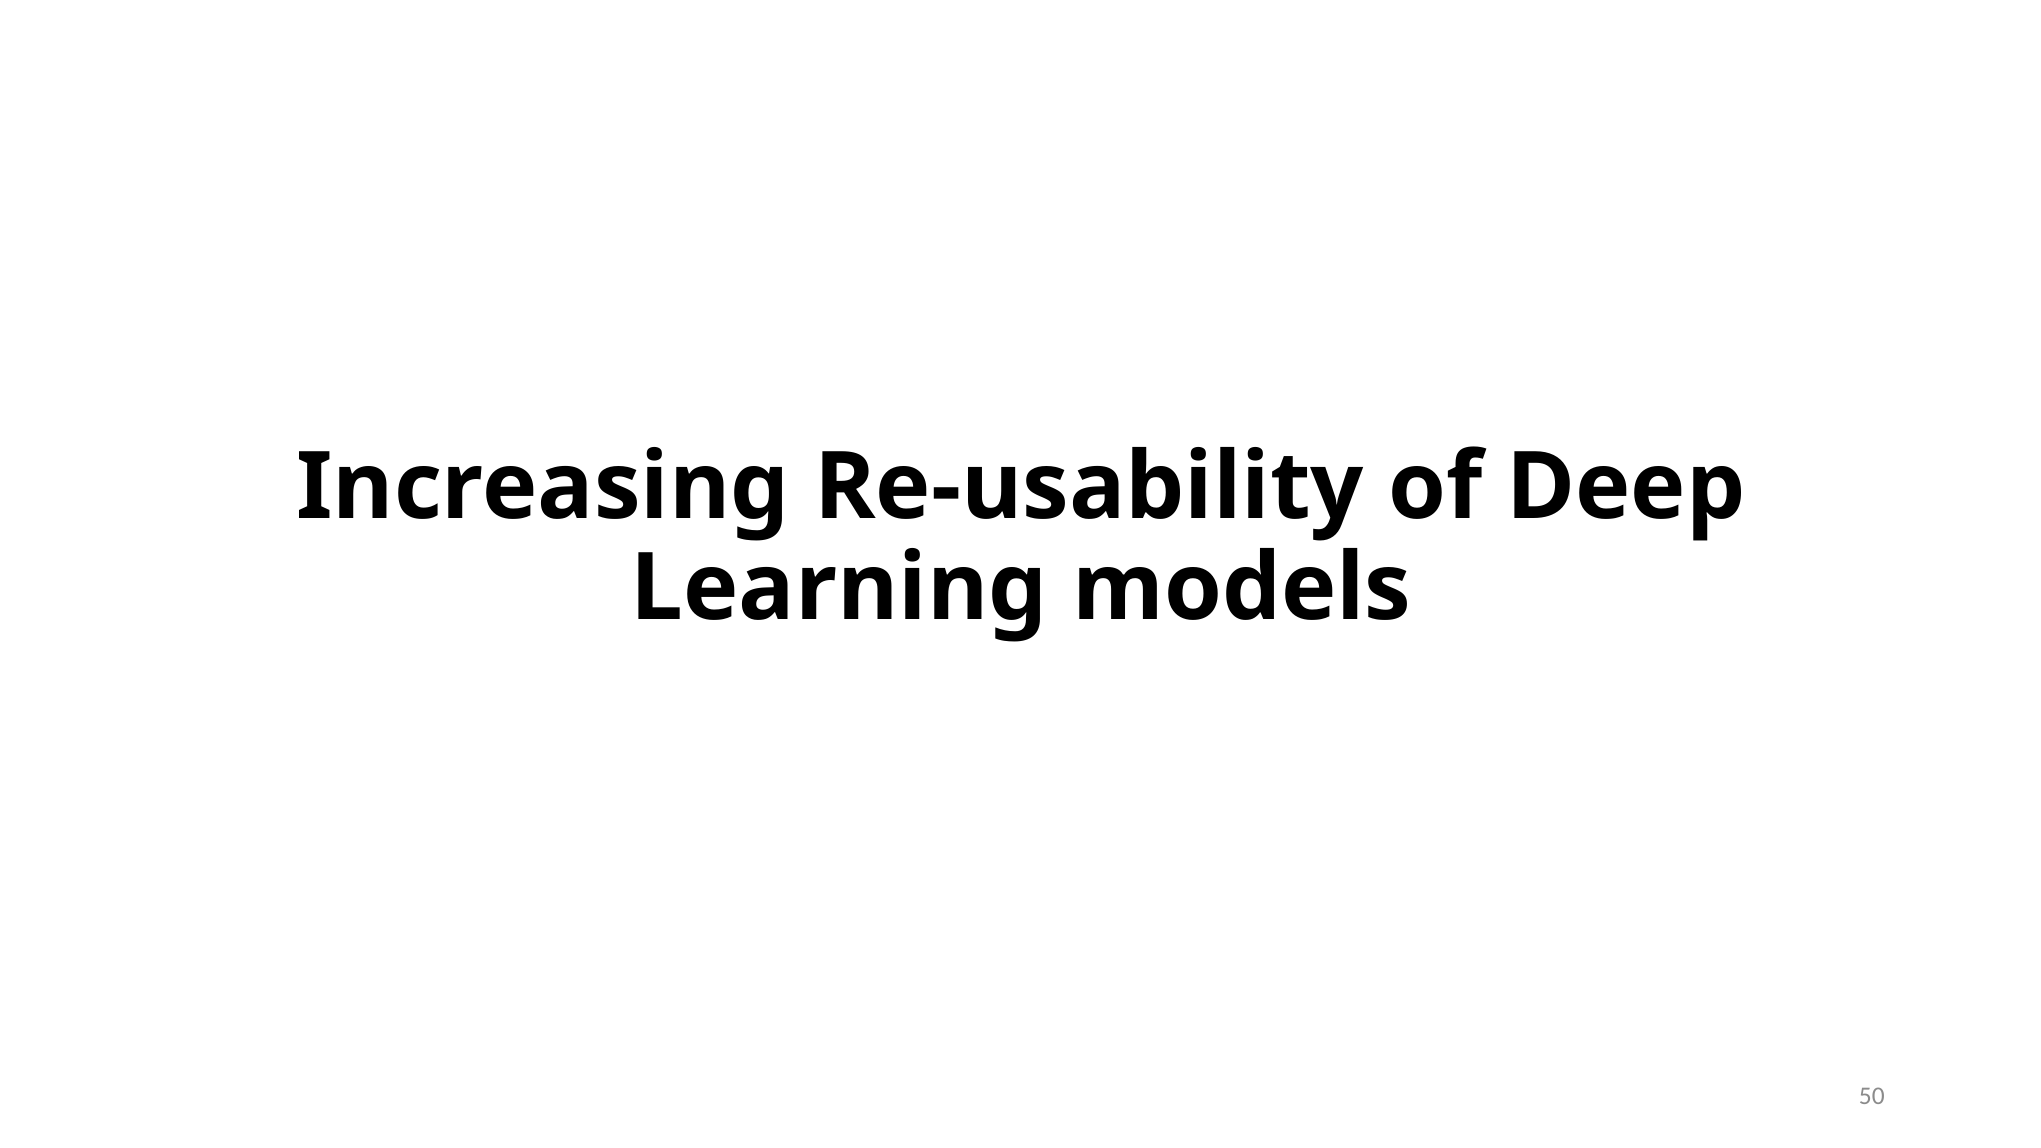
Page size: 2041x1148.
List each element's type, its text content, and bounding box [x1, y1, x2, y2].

slide_number 50 [1440, 1063, 1900, 1125]
title Increasing Re-usability of Deep Learning models [123, 427, 1919, 650]
